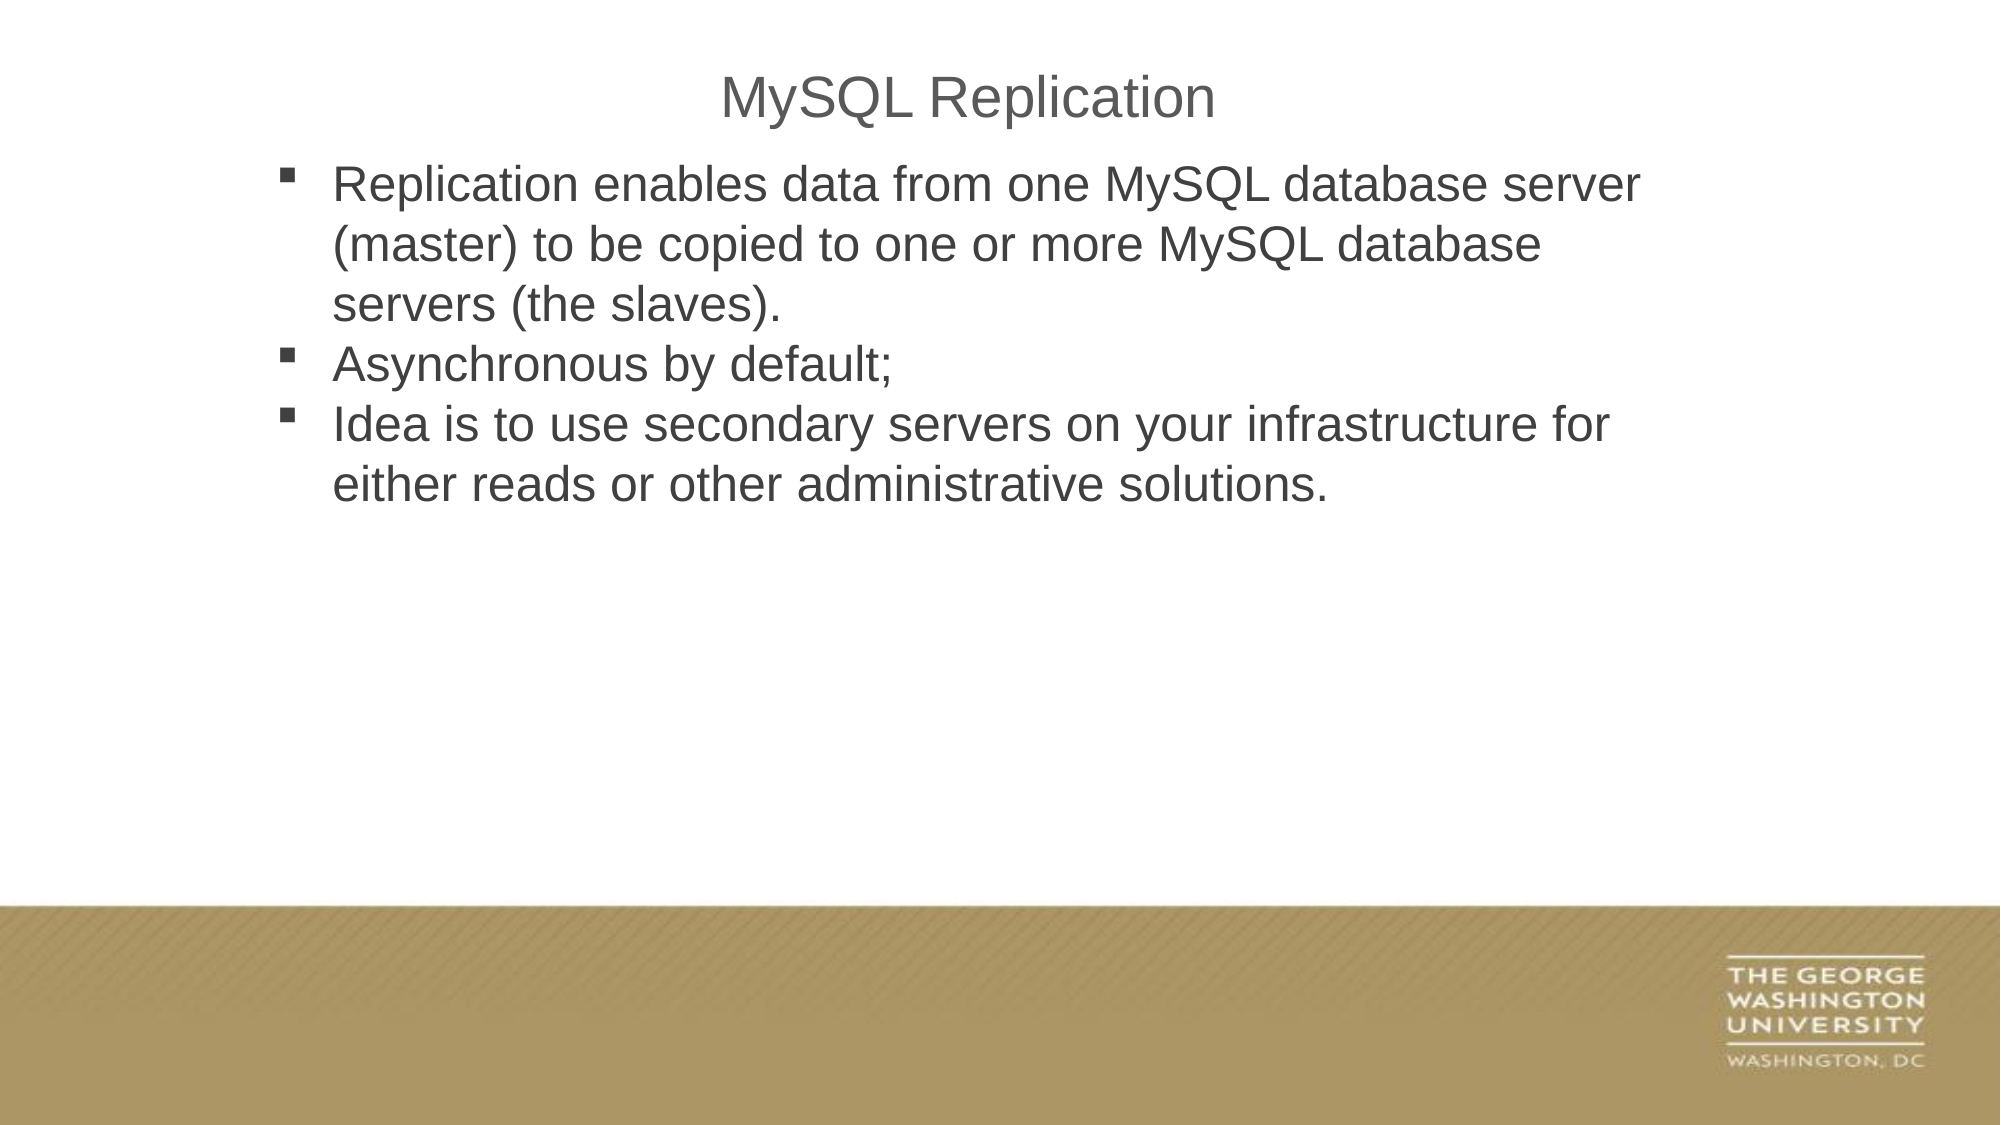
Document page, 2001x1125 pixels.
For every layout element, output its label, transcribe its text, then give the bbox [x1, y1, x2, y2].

text_box Replication enables data from one MySQL database server (master) to be copied to one or more MySQL database servers (the slaves). Asynchronous by default; Idea is to use secondary servers on your infrastructure for either reads or other administrative solutions. [186, 144, 1687, 520]
picture [0, 0, 2000, 1125]
title MySQL Replication [422, 51, 1533, 144]
